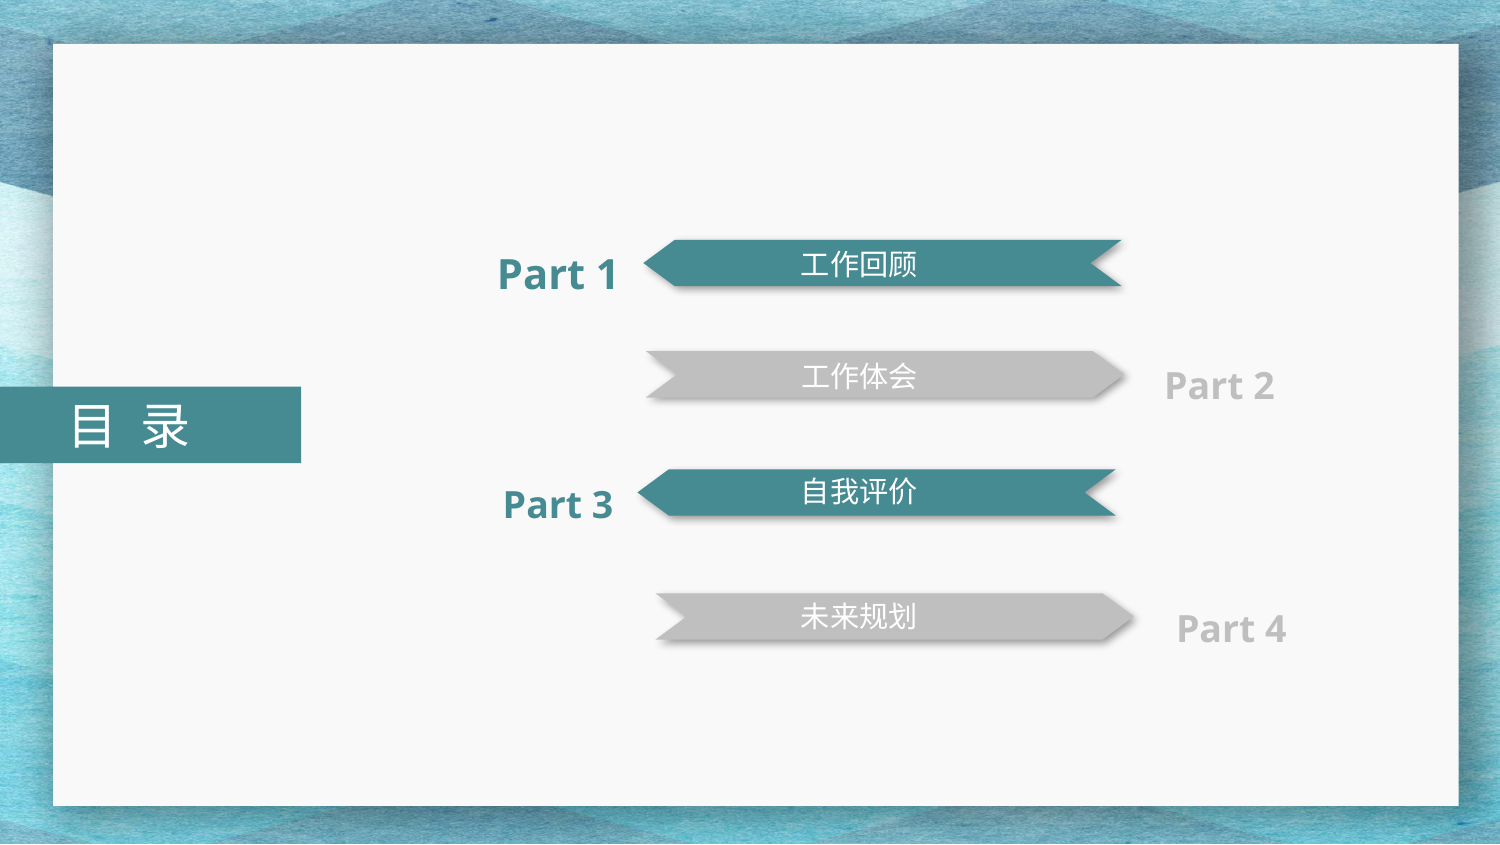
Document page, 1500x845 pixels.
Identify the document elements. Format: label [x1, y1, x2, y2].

text_box [645, 350, 1125, 402]
text_box [643, 238, 1122, 290]
text_box [655, 591, 1135, 643]
picture [0, 0, 1500, 844]
text_box [637, 465, 1117, 517]
